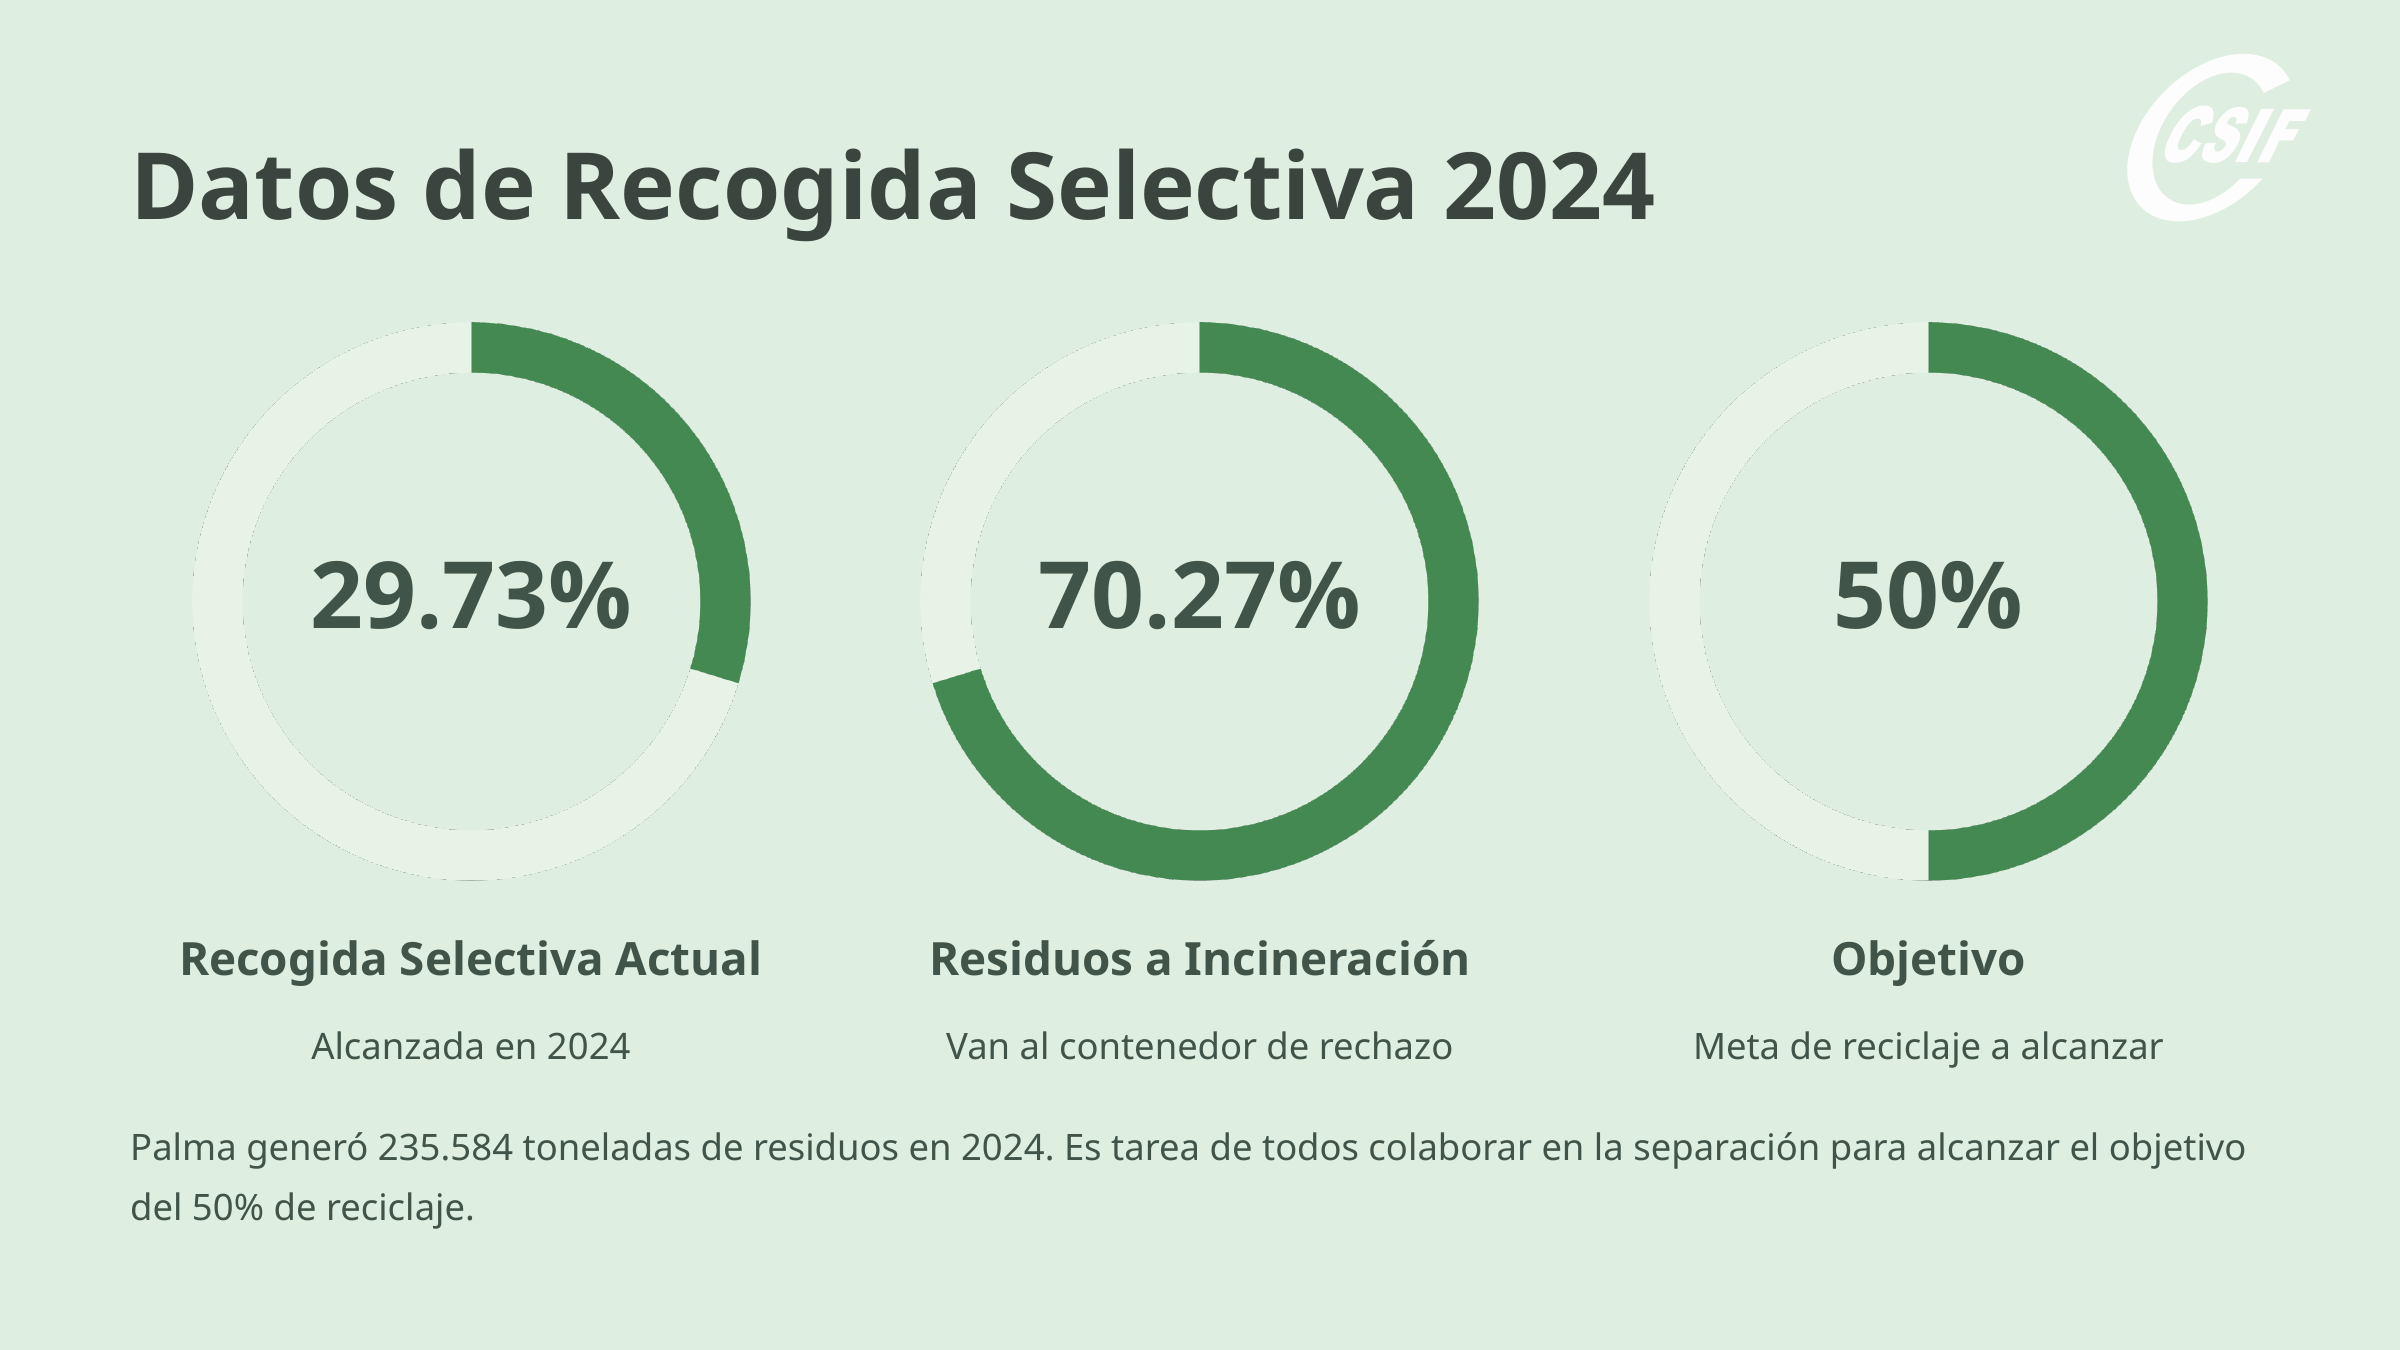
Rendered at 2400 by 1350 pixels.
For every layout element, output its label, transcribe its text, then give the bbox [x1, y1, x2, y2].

text_box Recogida Selectiva Actual [168, 926, 774, 985]
picture [2037, 9, 2400, 266]
text_box Alcanzada en 2024 [130, 1007, 813, 1067]
picture [920, 322, 1479, 881]
text_box Palma generó 235.584 toneladas de residuos en 2024. Es tarea de todos colaborar en la separación para alcanzar el objetivo del 50% de reciclaje. [130, 1108, 2270, 1228]
text_box Van al contenedor de rechazo [858, 1007, 1541, 1067]
text_box Residuos a Incineración [916, 926, 1483, 985]
picture [1649, 322, 2208, 881]
text_box Meta de reciclaje a alcanzar [1587, 1007, 2270, 1067]
text_box Datos de Recogida Selectiva 2024 [130, 122, 1709, 239]
picture [192, 322, 751, 881]
text_box Objetivo [1696, 926, 2162, 985]
